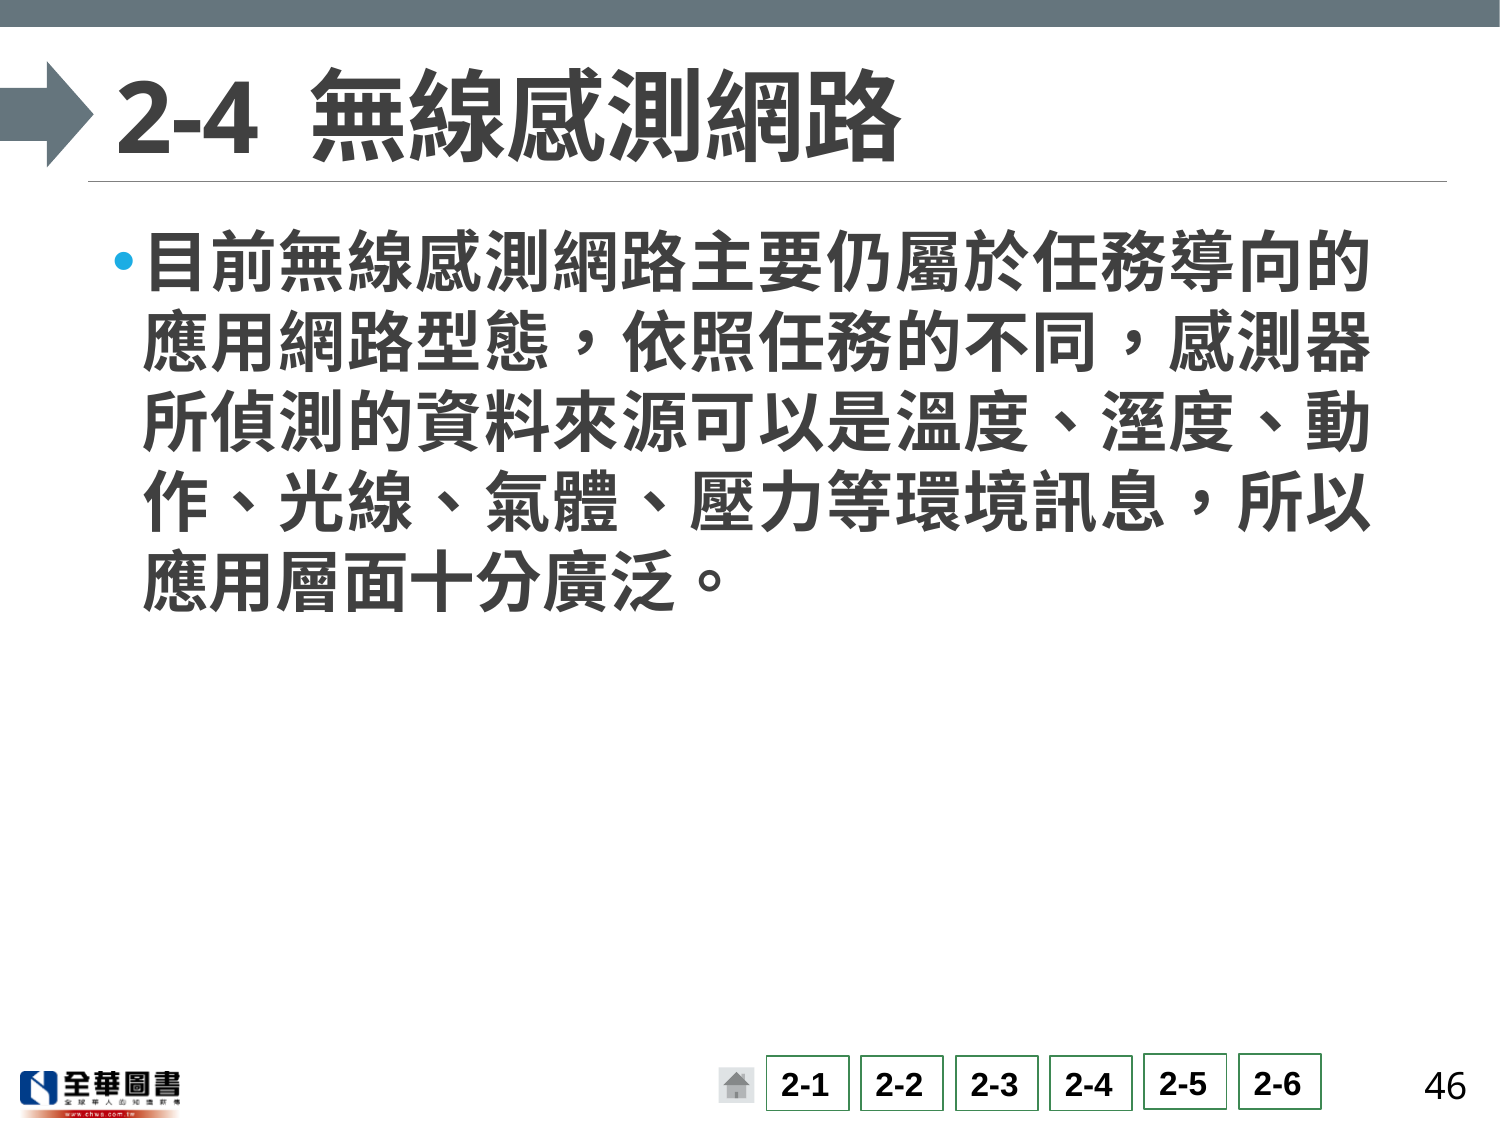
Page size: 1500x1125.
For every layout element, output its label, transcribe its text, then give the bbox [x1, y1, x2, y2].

picture [20, 1071, 180, 1118]
list 目前無線感測網路主要仍屬於任務導向的應用網路型態，依照任務的不同，感測器所偵測的資料來源可以是溫度、溼度、動作、光線、氣體、壓力等環境訊息，所以應用層面十分廣泛。 [112, 212, 1373, 1024]
slide_number 46 [1320, 1057, 1483, 1118]
title 2-4 無線感測網路 [100, 47, 1447, 182]
